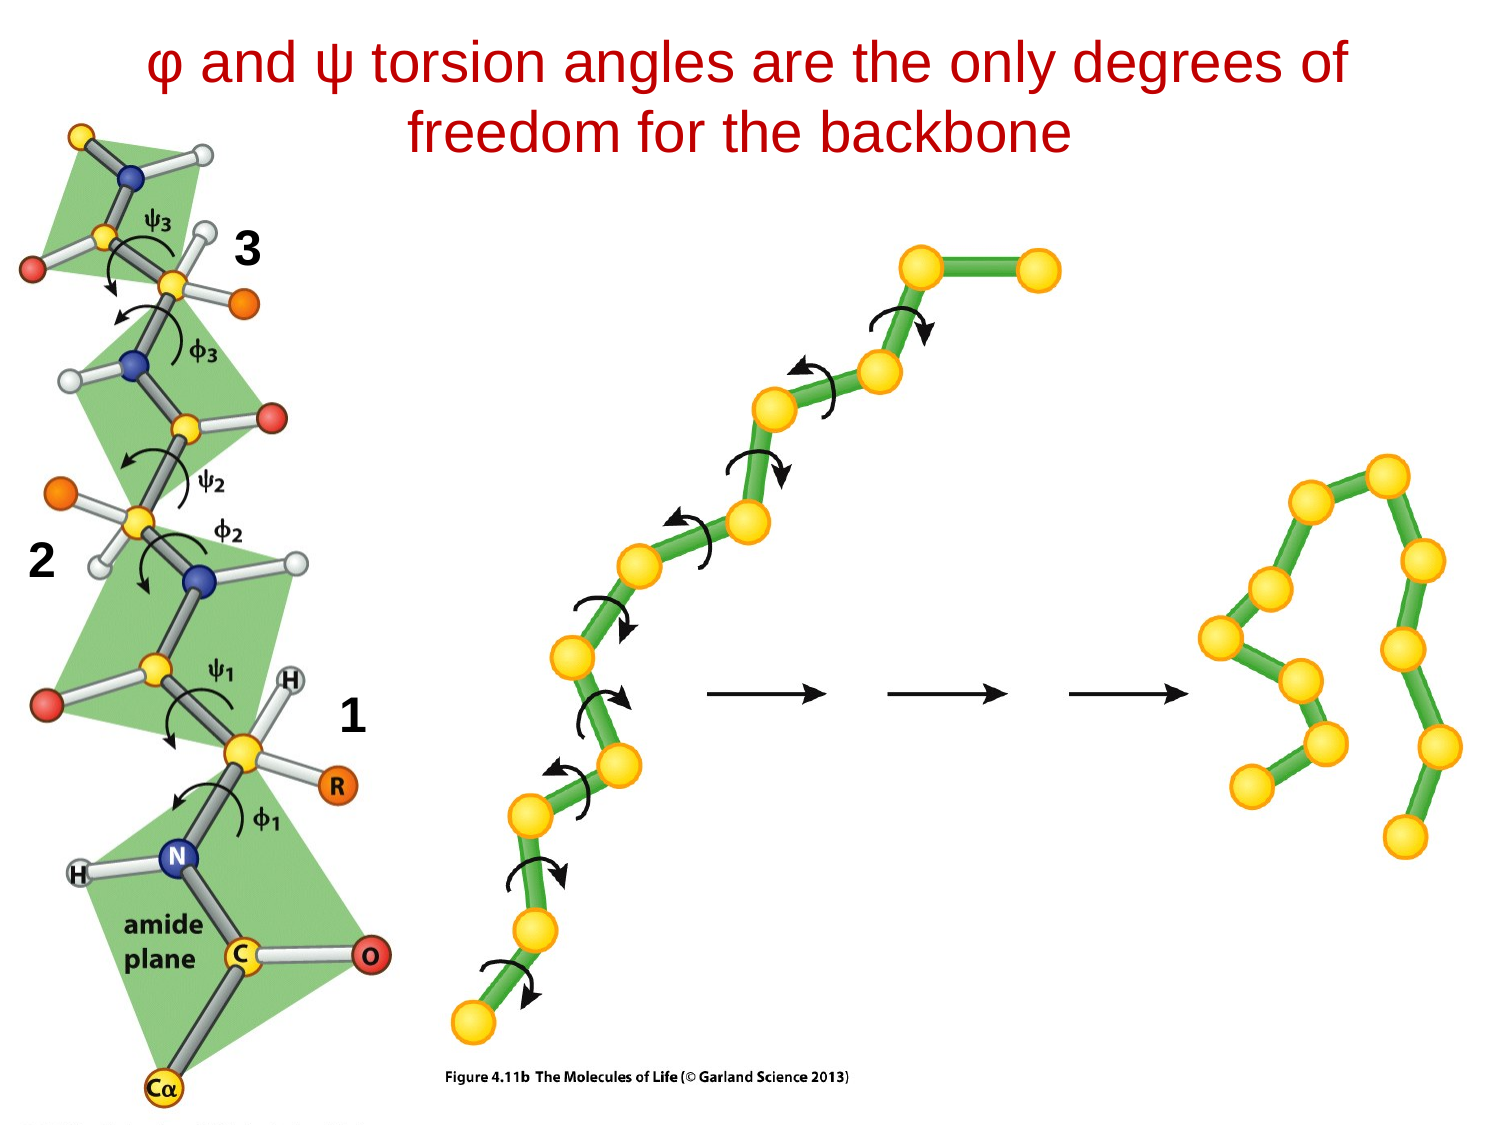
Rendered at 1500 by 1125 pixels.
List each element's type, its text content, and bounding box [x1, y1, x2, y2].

title φ and ψ torsion angles are the only degrees of freedom for the backbone [72, 0, 1425, 188]
picture [437, 244, 1476, 1088]
picture [12, 113, 401, 1125]
